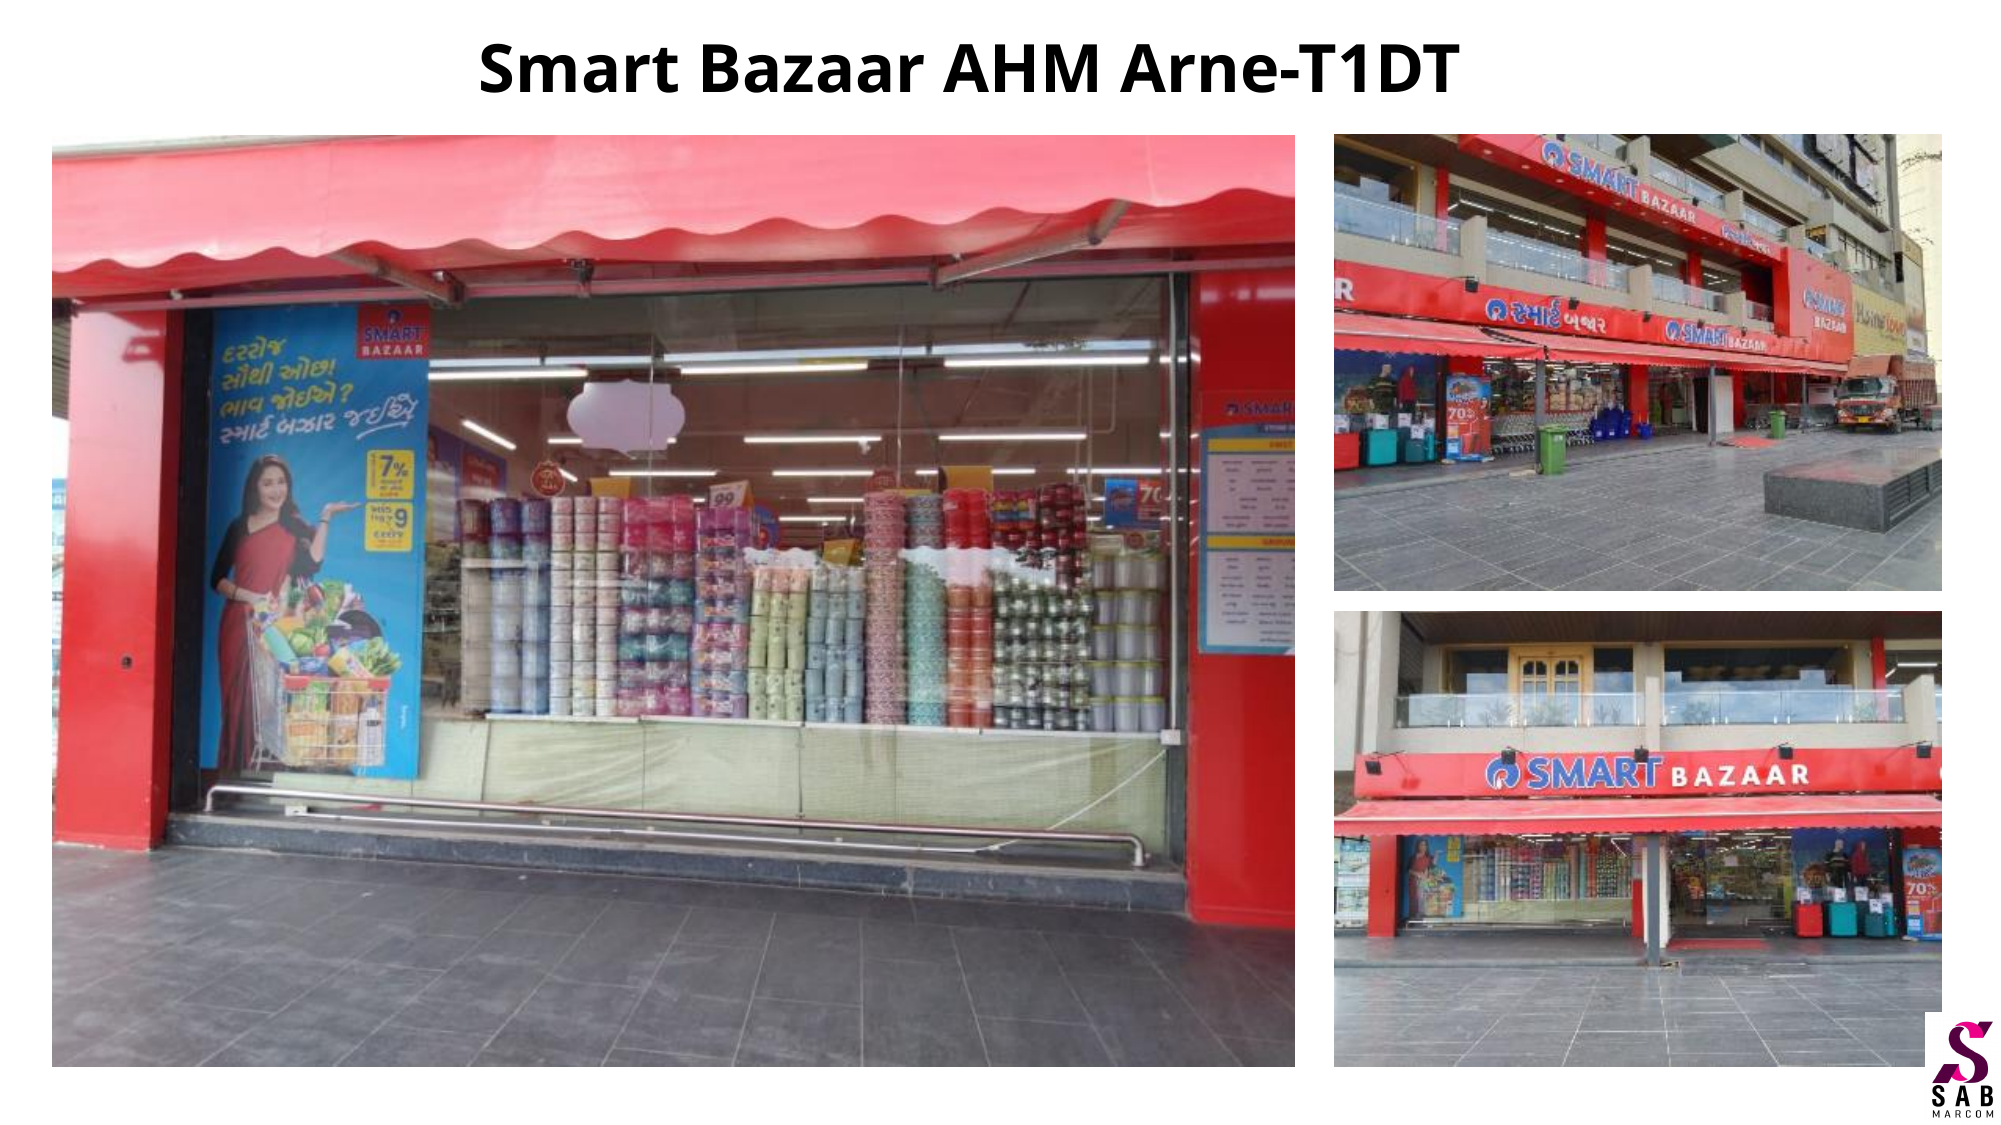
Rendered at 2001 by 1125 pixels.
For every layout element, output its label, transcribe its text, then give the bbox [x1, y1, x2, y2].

text_box Smart Bazaar AHM Arne-T1DT [464, 18, 1638, 113]
picture [1334, 611, 2000, 1125]
picture [1334, 134, 1942, 591]
picture [52, 134, 1295, 1067]
